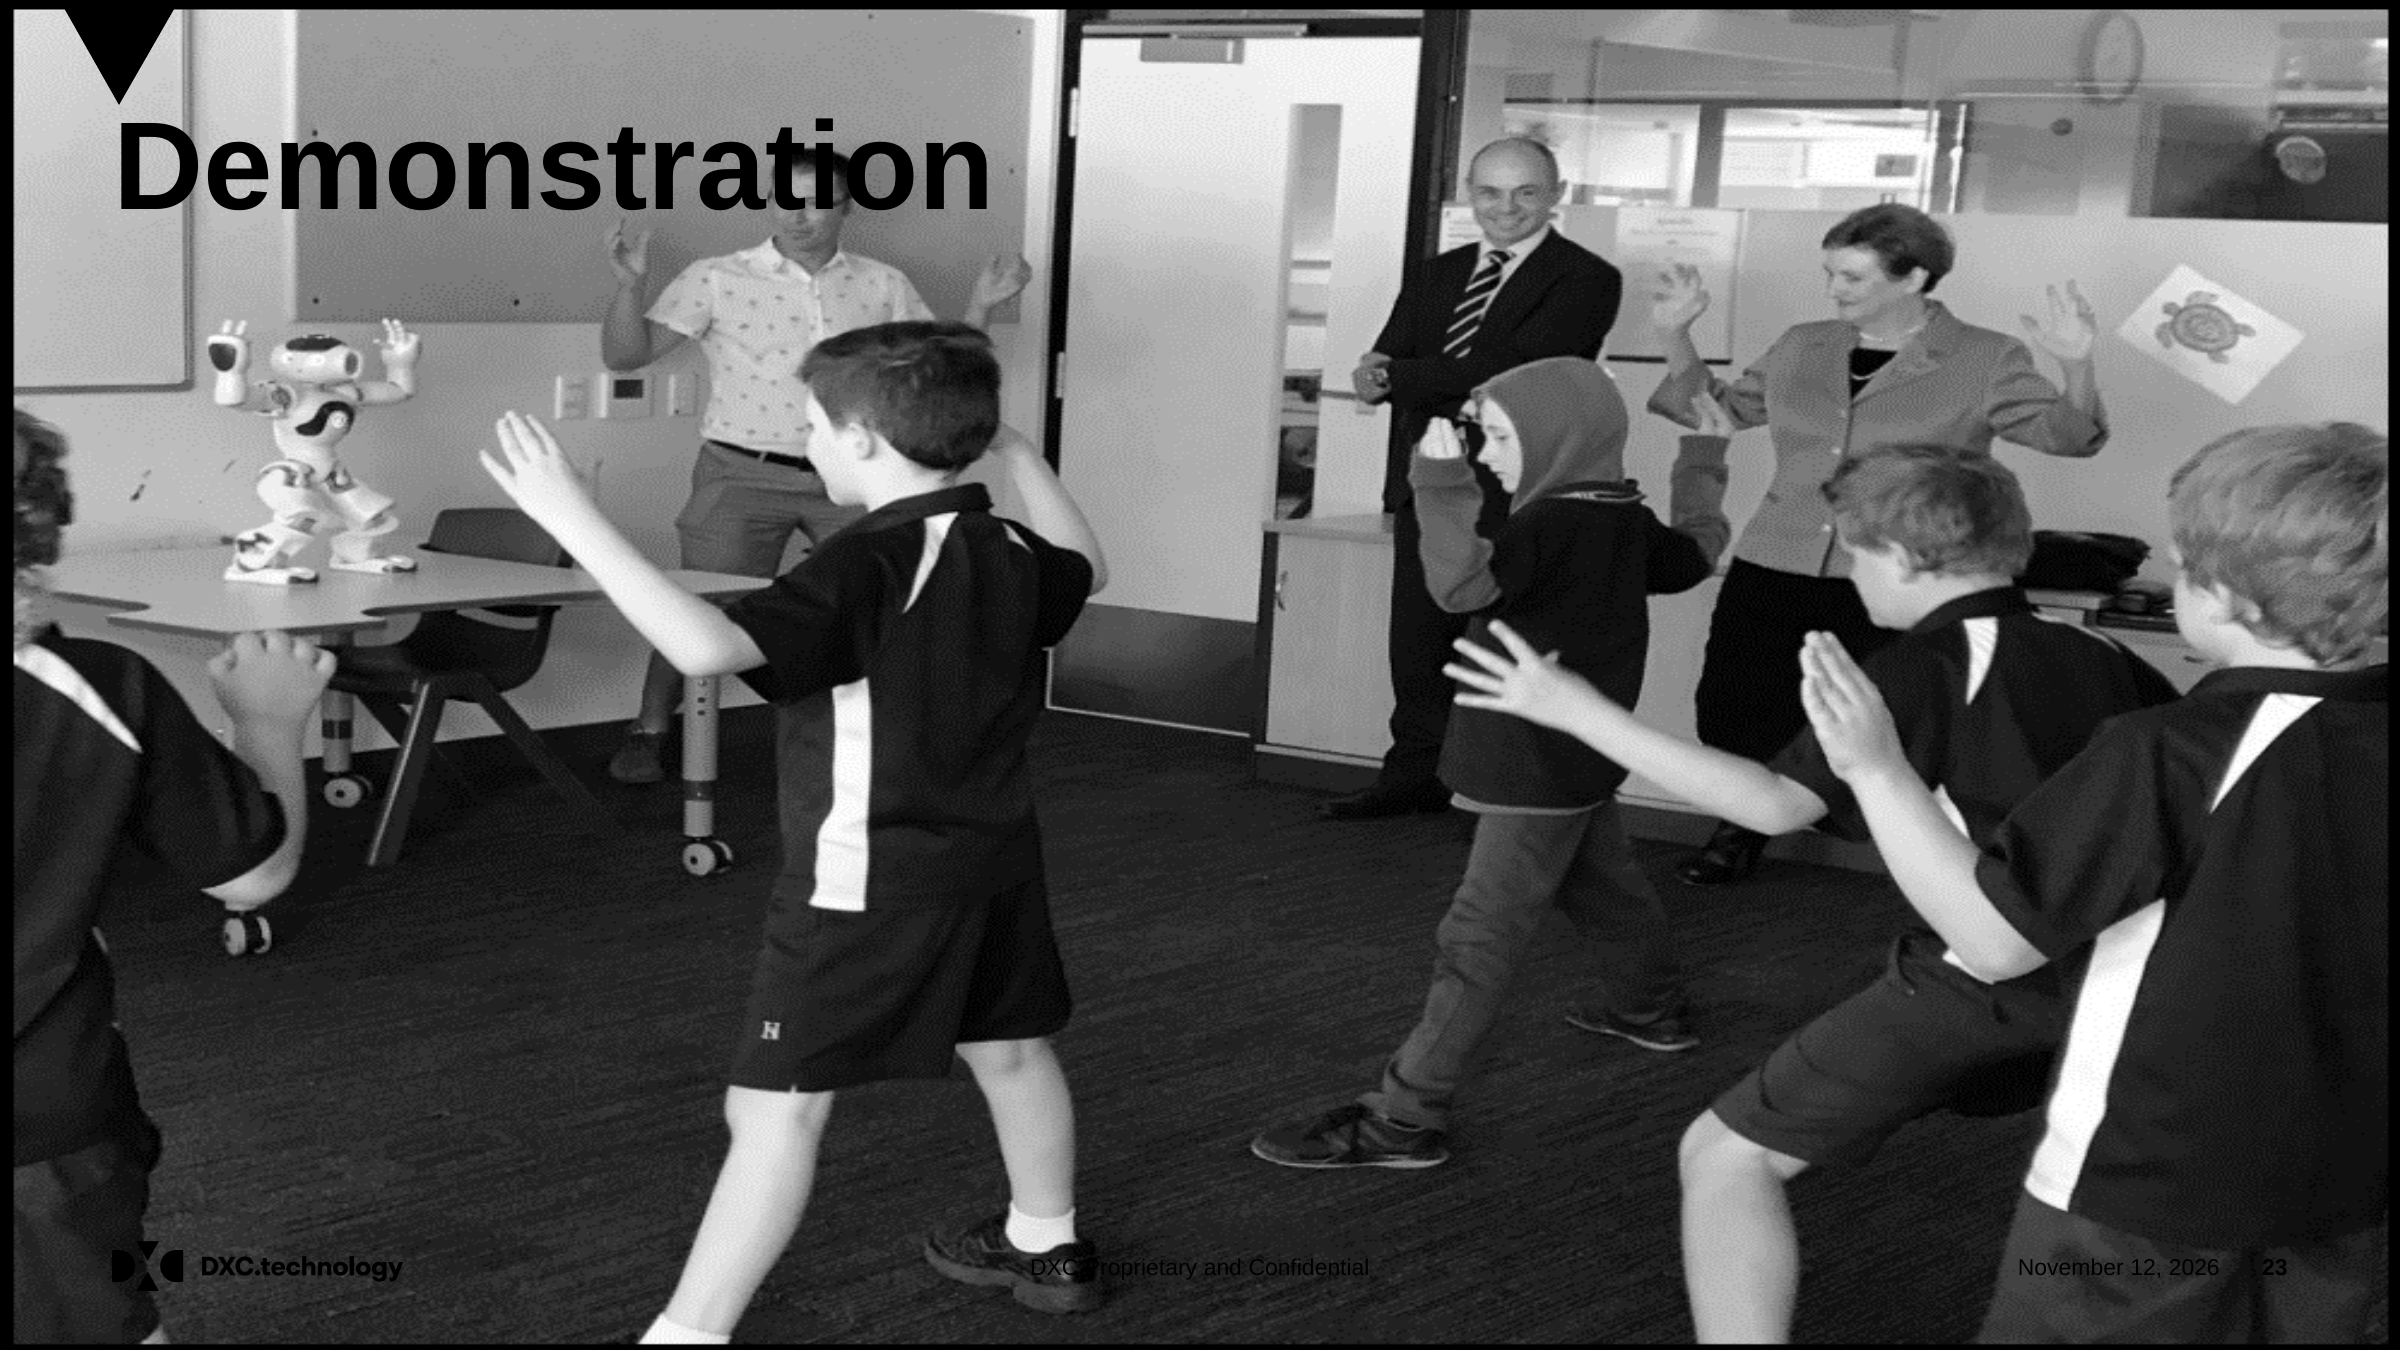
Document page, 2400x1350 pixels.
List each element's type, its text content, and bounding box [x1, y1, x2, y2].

picture [0, 0, 2400, 1350]
list Demonstration [113, 108, 1951, 949]
